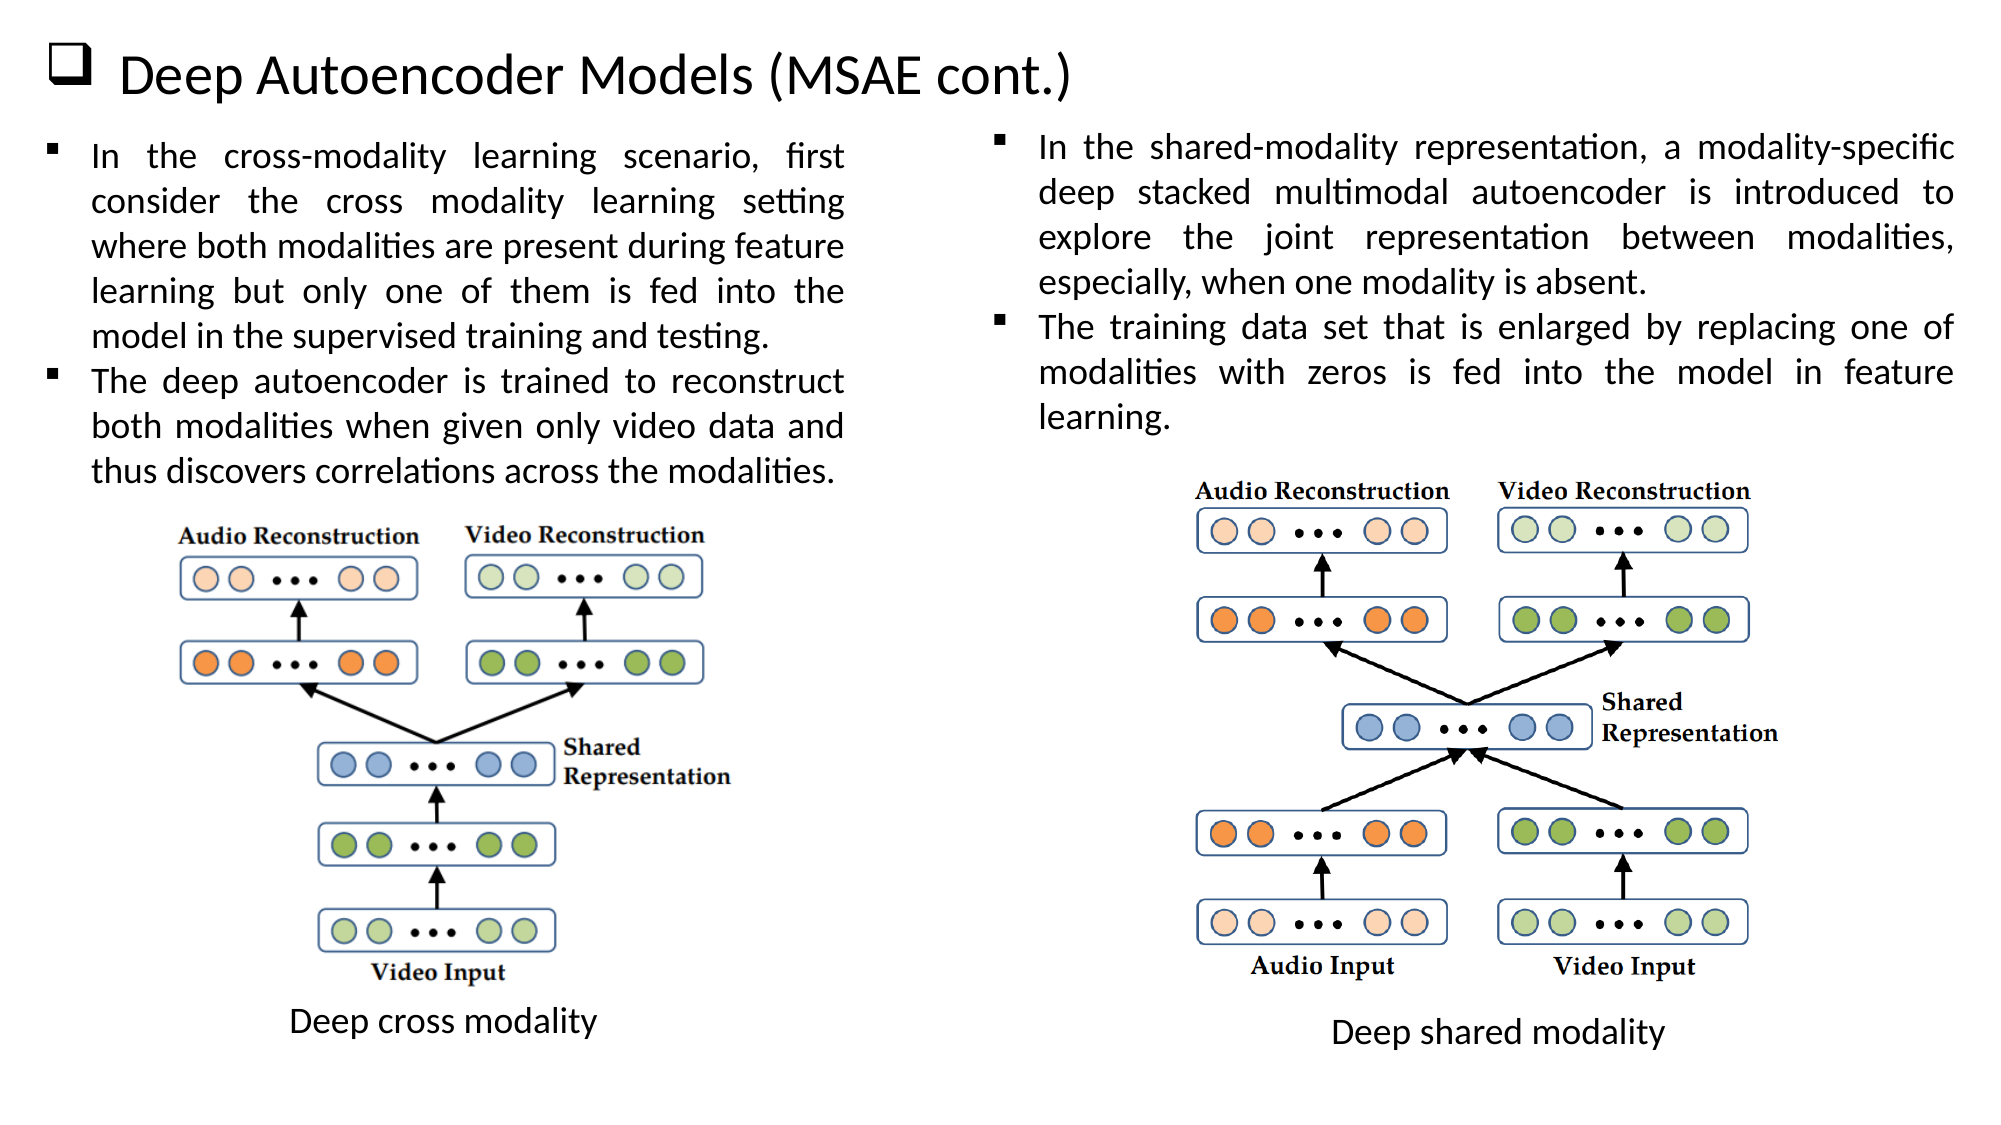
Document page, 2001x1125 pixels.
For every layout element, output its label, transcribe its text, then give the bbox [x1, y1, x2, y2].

text_box In the cross-modality learning scenario, first consider the cross modality learning setting where both modalities are present during feature learning but only one of them is fed into the model in the supervised training and testing. The deep autoencoder is trained to reconstruct both modalities when given only video data and thus discovers correlations across the modalities. [29, 123, 861, 498]
picture [1181, 471, 1785, 989]
text_box Deep cross modality [274, 994, 650, 1048]
text_box In the shared-modality representation, a modality-specific deep stacked multimodal autoencoder is introduced to explore the joint representation between modalities, especially, when one modality is absent. The training data set that is enlarged by replacing one of modalities with zeros is fed into the model in feature learning. [976, 114, 1971, 445]
text_box Deep Autoencoder Models (MSAE cont.) [29, 28, 1151, 114]
text_box Deep shared modality [1316, 999, 1692, 1060]
picture [153, 510, 757, 994]
